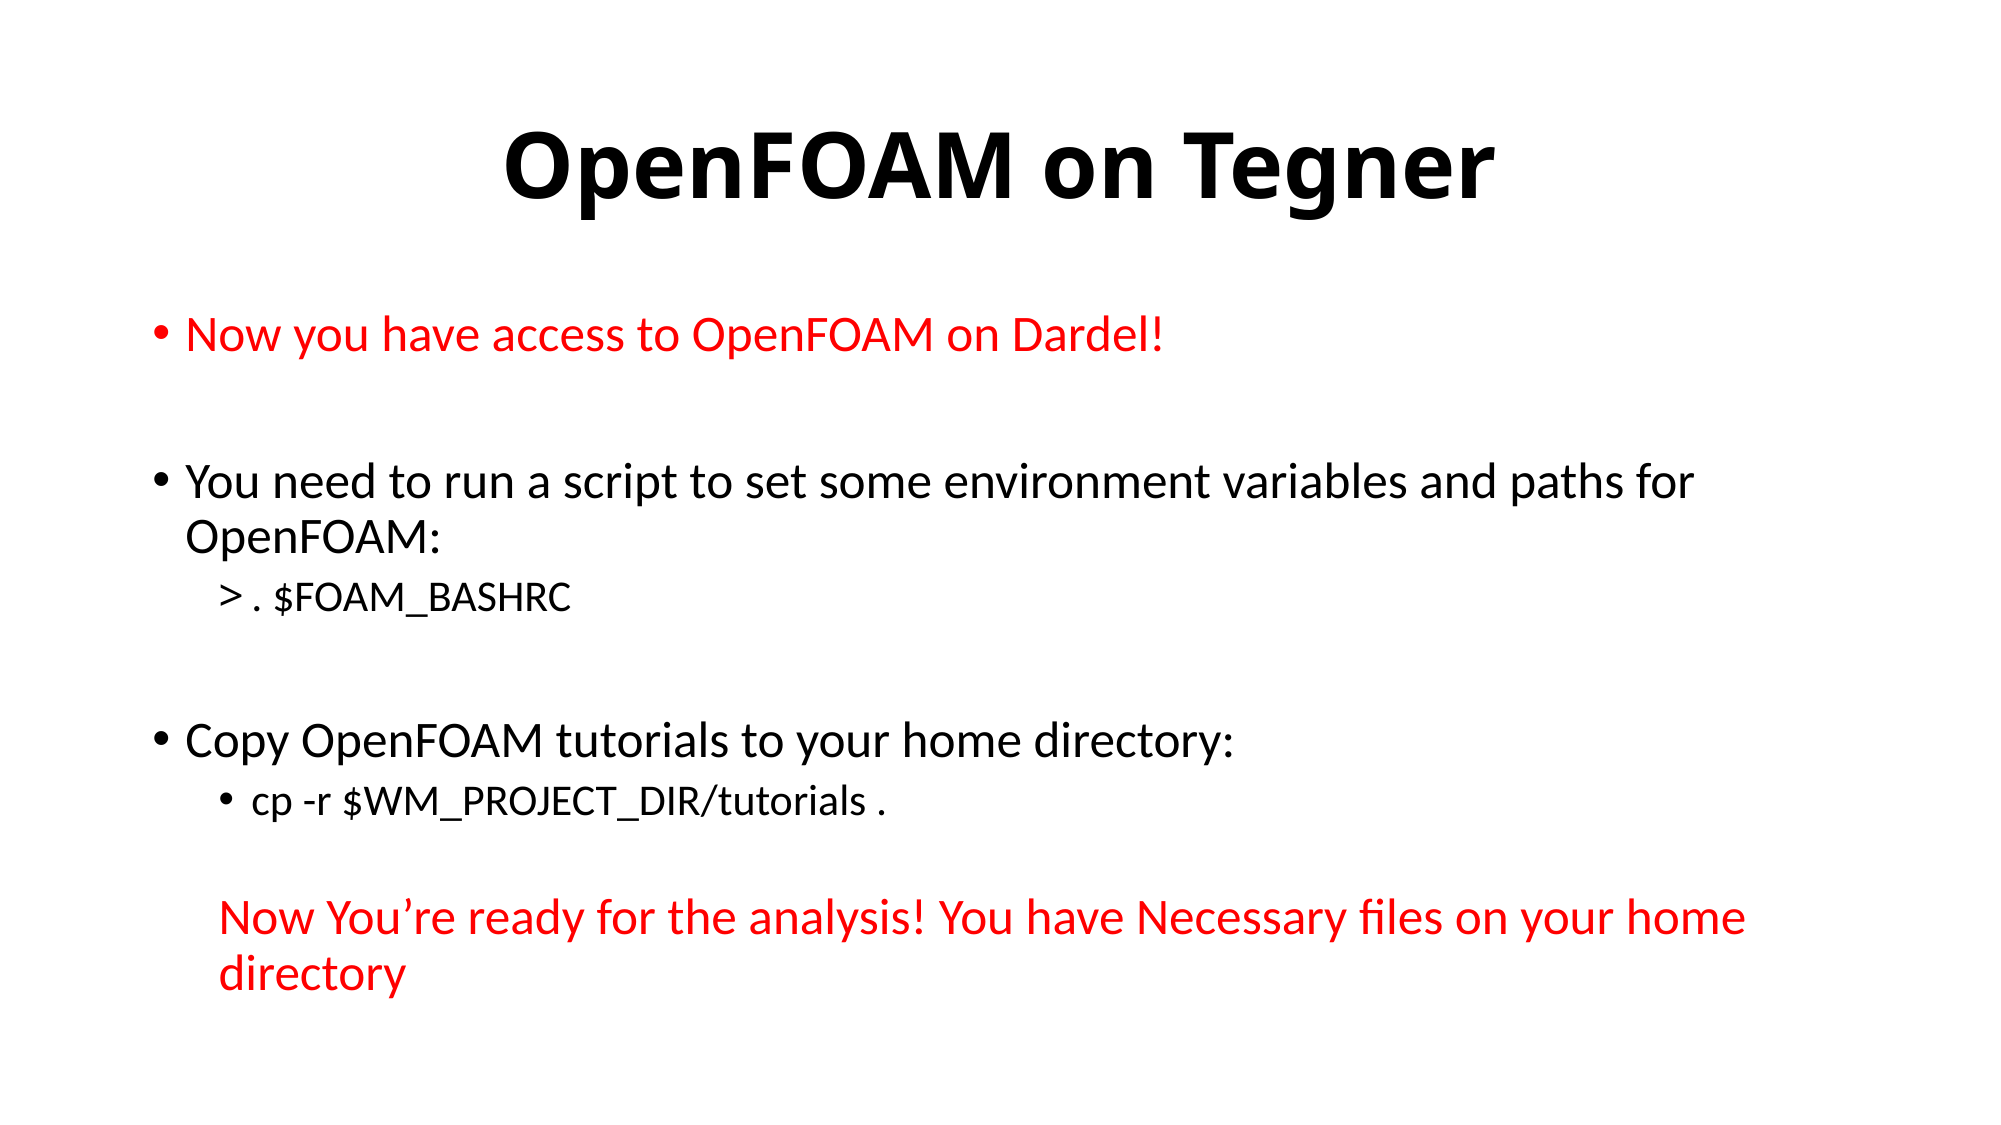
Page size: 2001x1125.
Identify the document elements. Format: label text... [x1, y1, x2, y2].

list Now you have access to OpenFOAM on Dardel! You need to run a script to set some environment variables and paths for OpenFOAM: . $FOAM_BASHRC Copy OpenFOAM tutorials to your home directory: cp -r $WM_PROJECT_DIR/tutorials . Now You’re ready for the analysis! You have Necessary files on your home directory [137, 299, 1863, 1014]
title OpenFOAM on Tegner [137, 59, 1863, 278]
